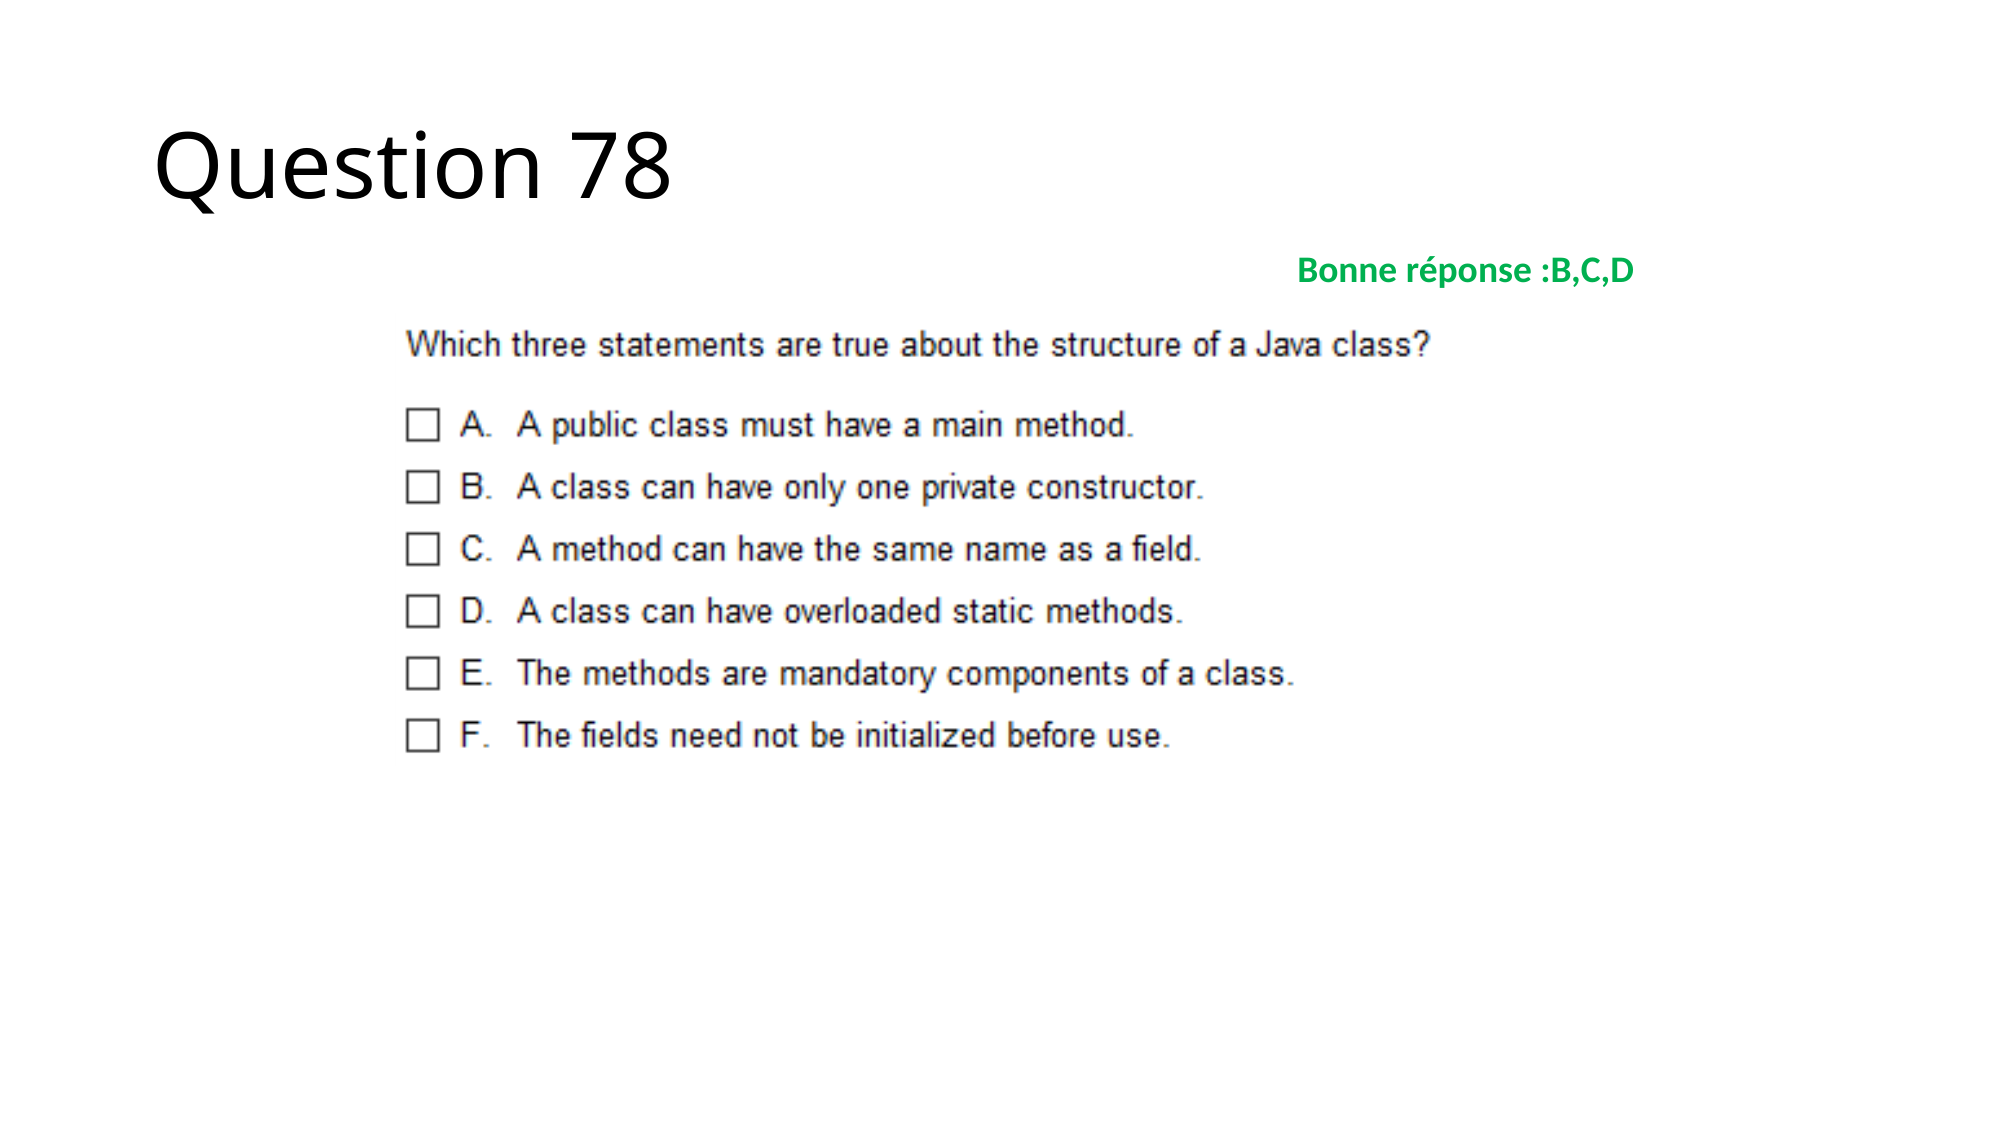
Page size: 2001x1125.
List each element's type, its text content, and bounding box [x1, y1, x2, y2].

picture [394, 313, 1444, 766]
title Question 78 [137, 59, 1863, 278]
text_box Bonne réponse :B,C,D [1282, 238, 1707, 298]
